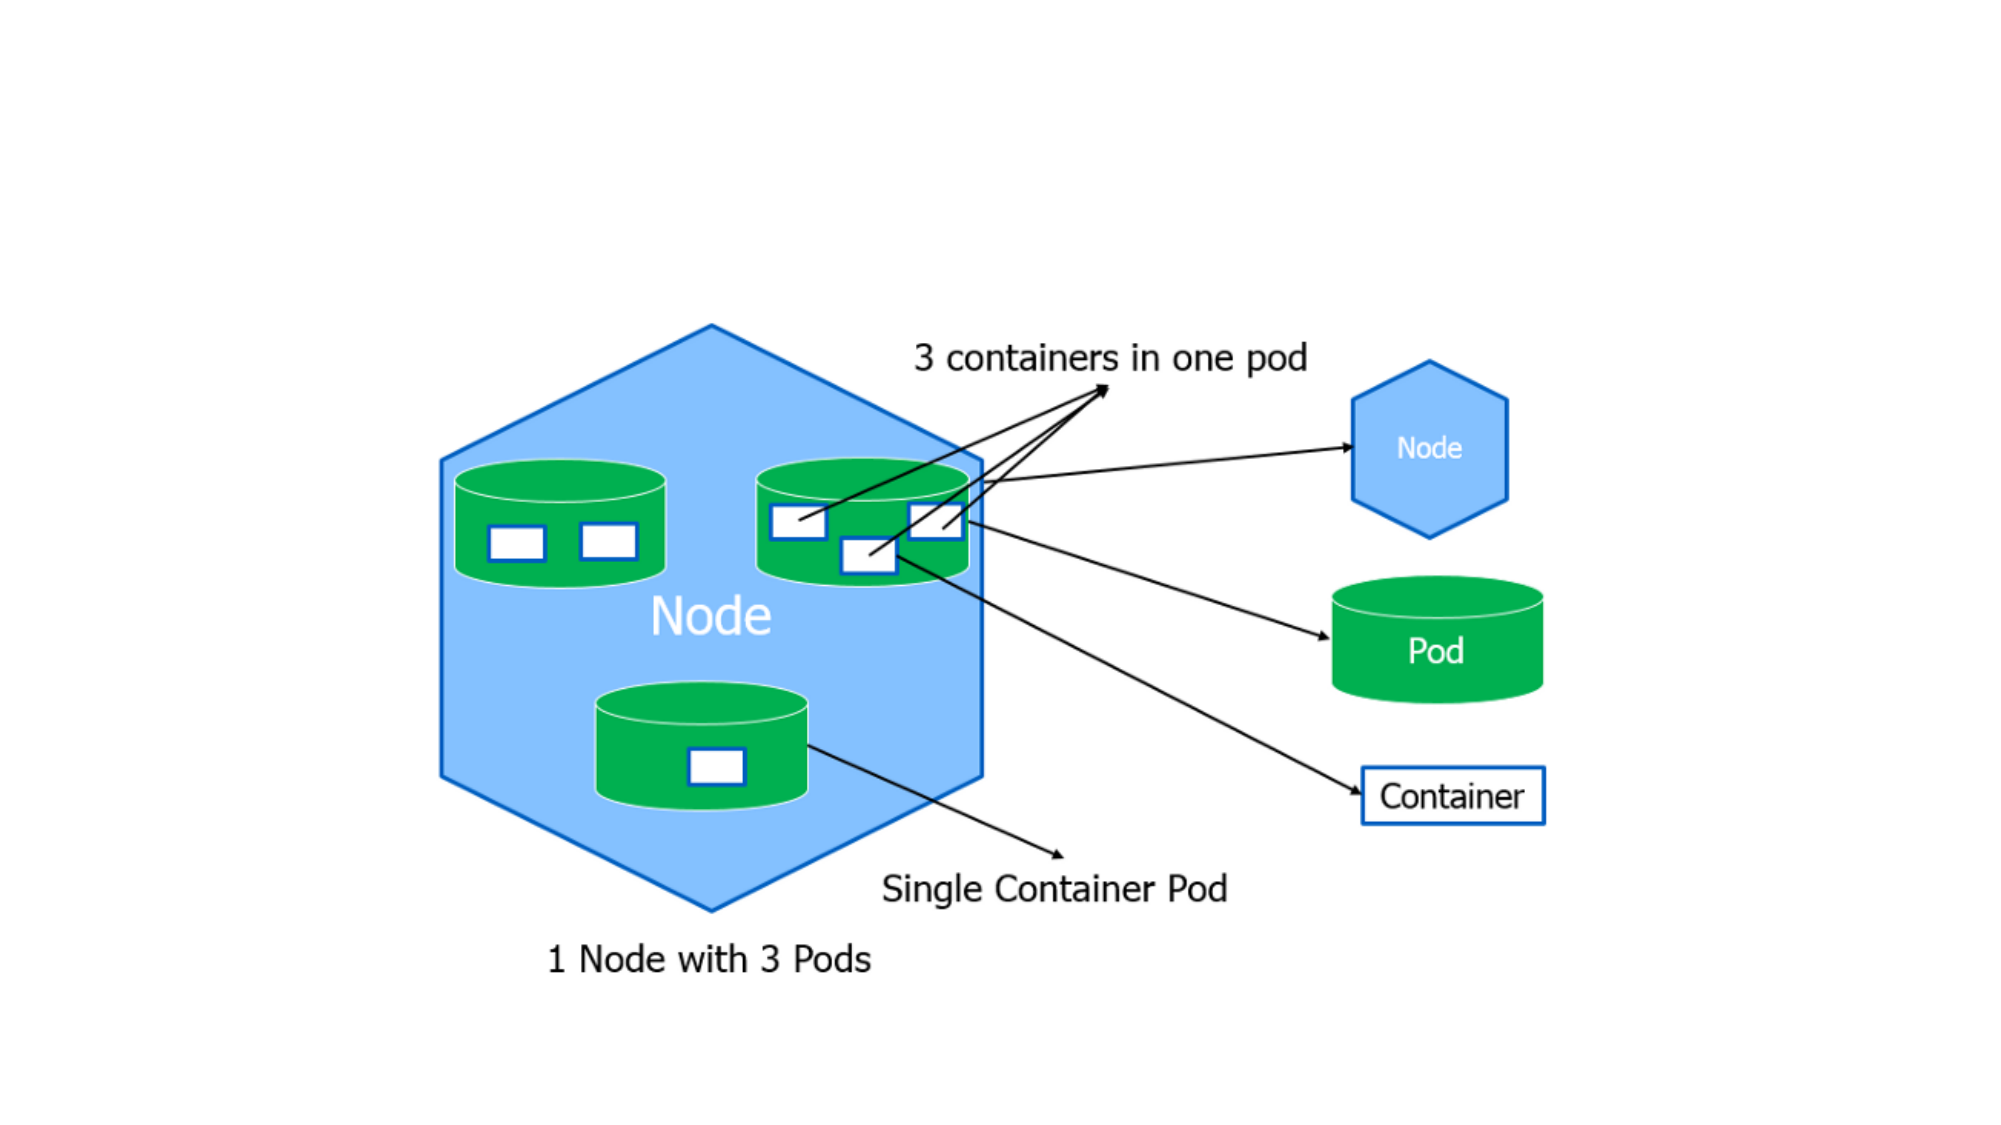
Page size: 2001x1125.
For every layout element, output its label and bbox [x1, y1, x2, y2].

picture [385, 299, 1615, 1014]
